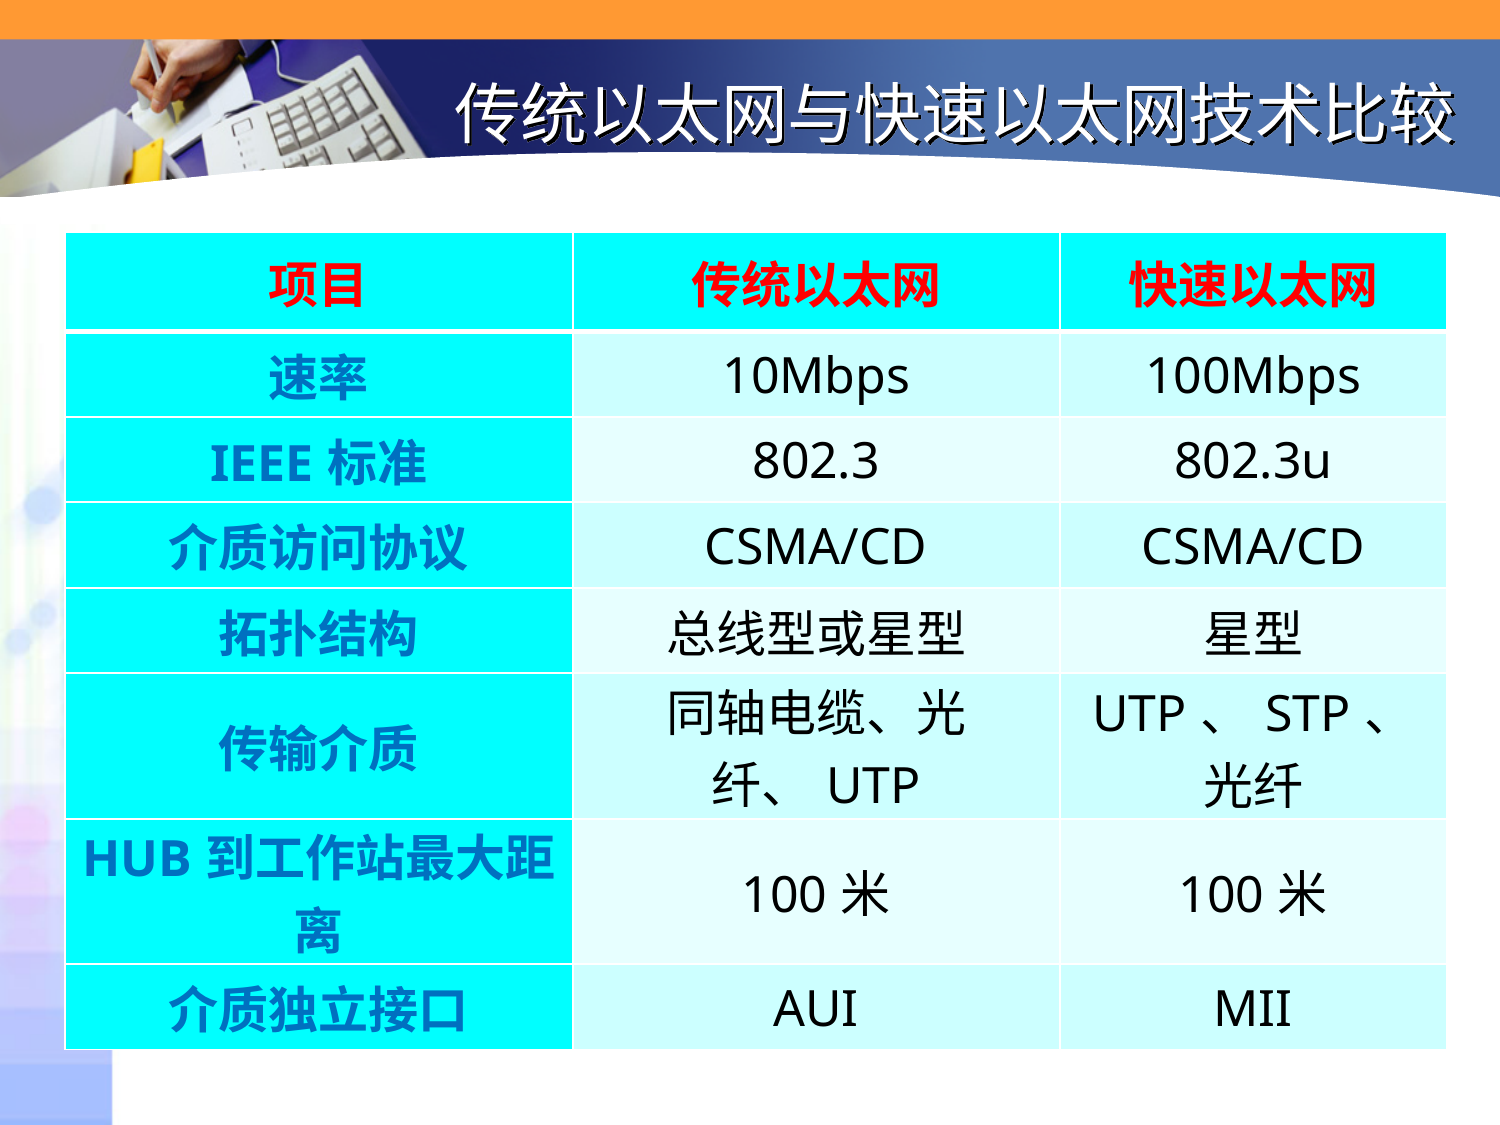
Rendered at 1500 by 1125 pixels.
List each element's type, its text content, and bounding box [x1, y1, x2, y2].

table_cell 总线型或星型 [574, 589, 1059, 672]
table_cell MII [1061, 965, 1446, 1049]
title 传统以太网与快速以太网技术比较 [225, 40, 1471, 184]
table_cell 同轴电缆、光纤、UTP [574, 674, 1059, 818]
table_header 传统以太网 [574, 233, 1059, 329]
table_cell CSMA/CD [1061, 503, 1446, 587]
table_cell UTP、STP、光纤 [1061, 674, 1446, 818]
table_cell 10Mbps [574, 334, 1059, 416]
table_cell 802.3u [1061, 418, 1446, 501]
table_cell 星型 [1061, 589, 1446, 672]
table_cell 100米 [1061, 820, 1446, 963]
table_cell 100米 [574, 820, 1059, 963]
table_cell 速率 [66, 334, 572, 416]
table_cell 介质独立接口 [66, 965, 572, 1049]
table_cell AUI [574, 965, 1059, 1049]
table_cell 拓扑结构 [66, 589, 572, 672]
table_header 快速以太网 [1061, 233, 1446, 329]
picture [0, 40, 225, 199]
picture [1414, 40, 1500, 199]
table_cell 100Mbps [1061, 334, 1446, 416]
table_cell HUB到工作站最大距离 [66, 820, 572, 963]
table_cell IEEE标准 [66, 418, 572, 501]
table_cell 802.3 [574, 418, 1059, 501]
picture [0, 225, 1500, 1125]
table_cell 介质访问协议 [66, 503, 572, 587]
table_cell 传输介质 [66, 674, 572, 818]
table_header 项目 [66, 233, 572, 329]
table_cell CSMA/CD [574, 503, 1059, 587]
